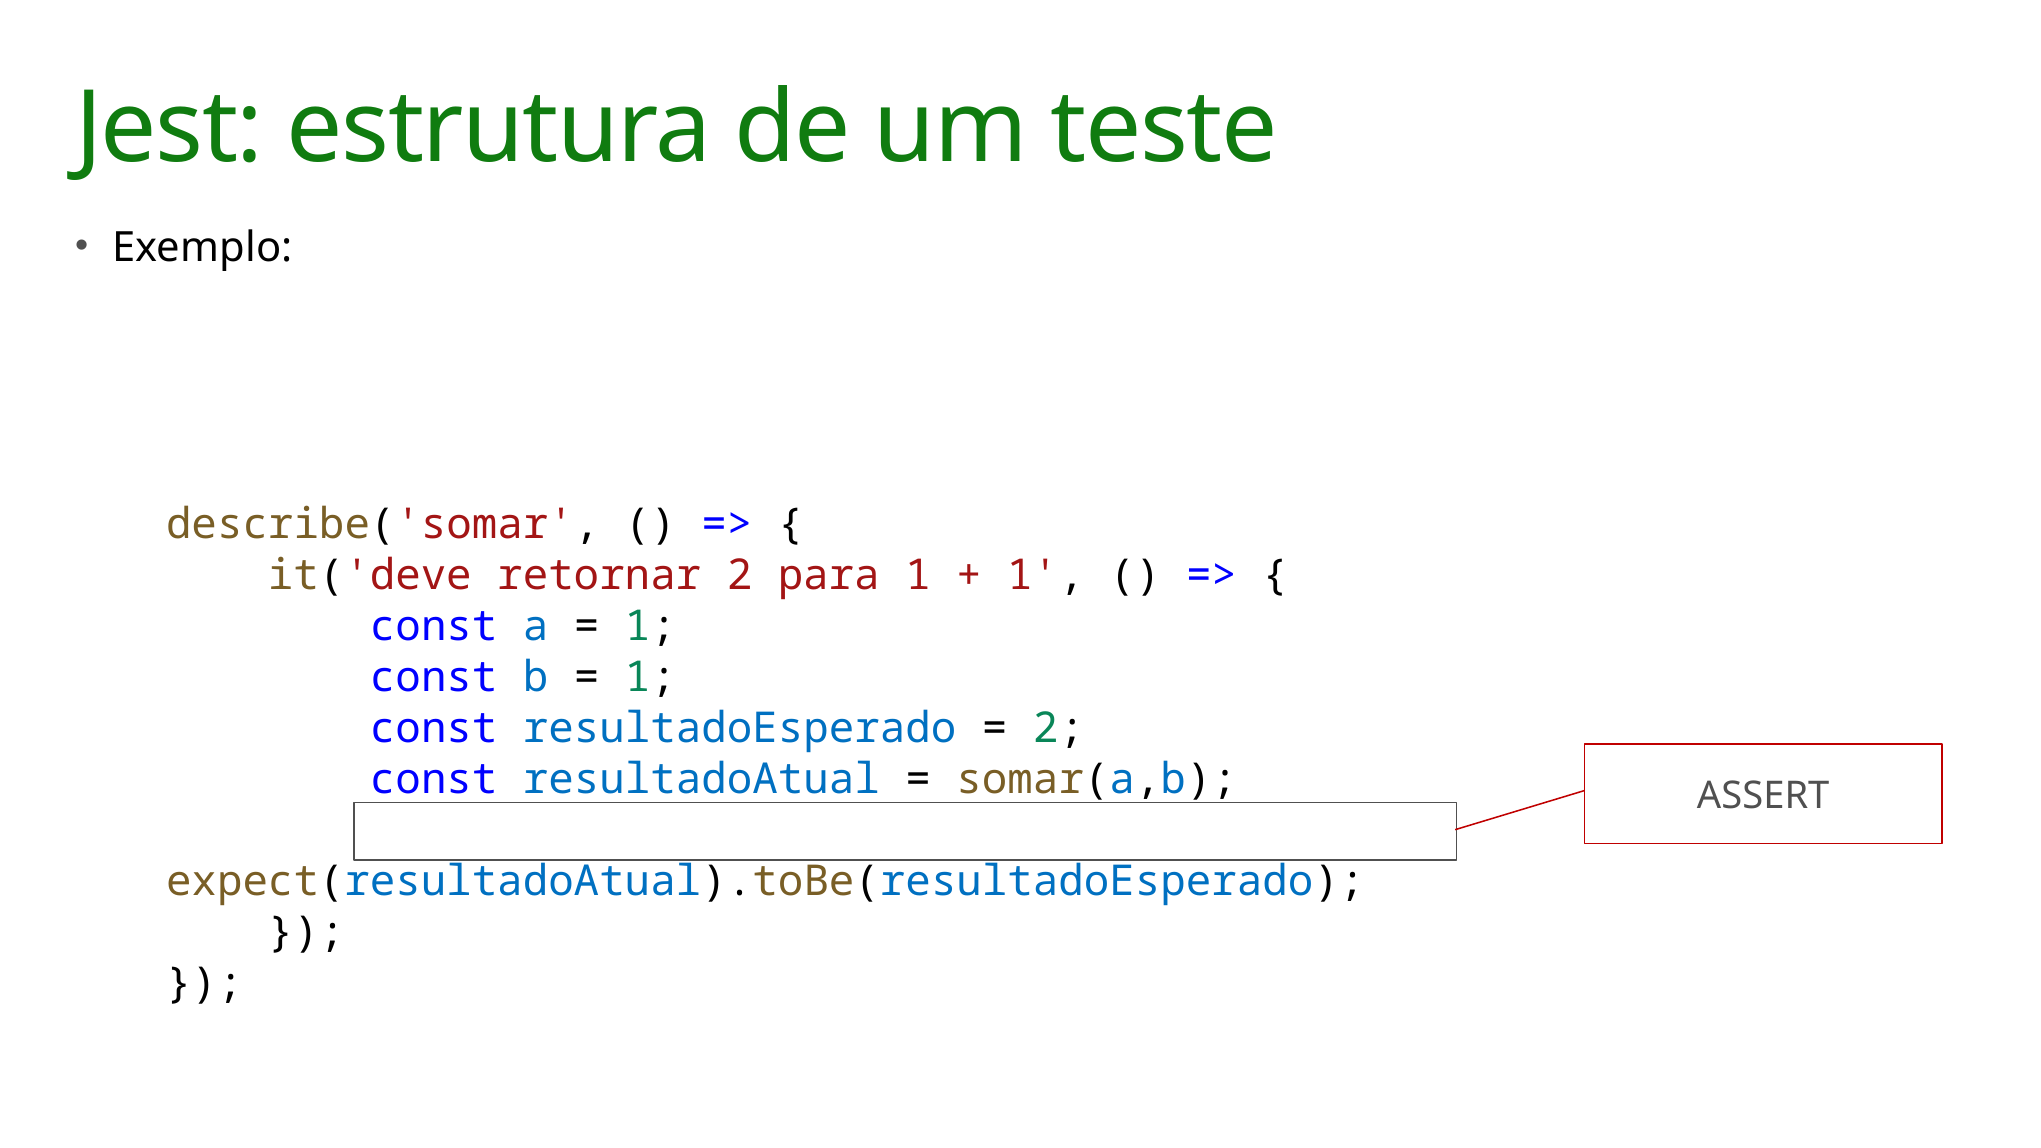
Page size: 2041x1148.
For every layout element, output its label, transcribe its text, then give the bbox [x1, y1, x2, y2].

text_box describe('somar', () => { it('deve retornar 2 para 1 + 1', () => { const a = 1; const b = 1; const resultadoEsperado = 2; const resultadoAtual = somar(a,b); expect(resultadoAtual).toBe(resultadoEsperado); }); }); [151, 488, 1518, 1014]
text_box ASSERT [1455, 743, 1942, 844]
text_box [353, 802, 1457, 861]
title Jest: estrutura de um teste [60, 60, 1980, 210]
list Exemplo: [60, 210, 1980, 510]
